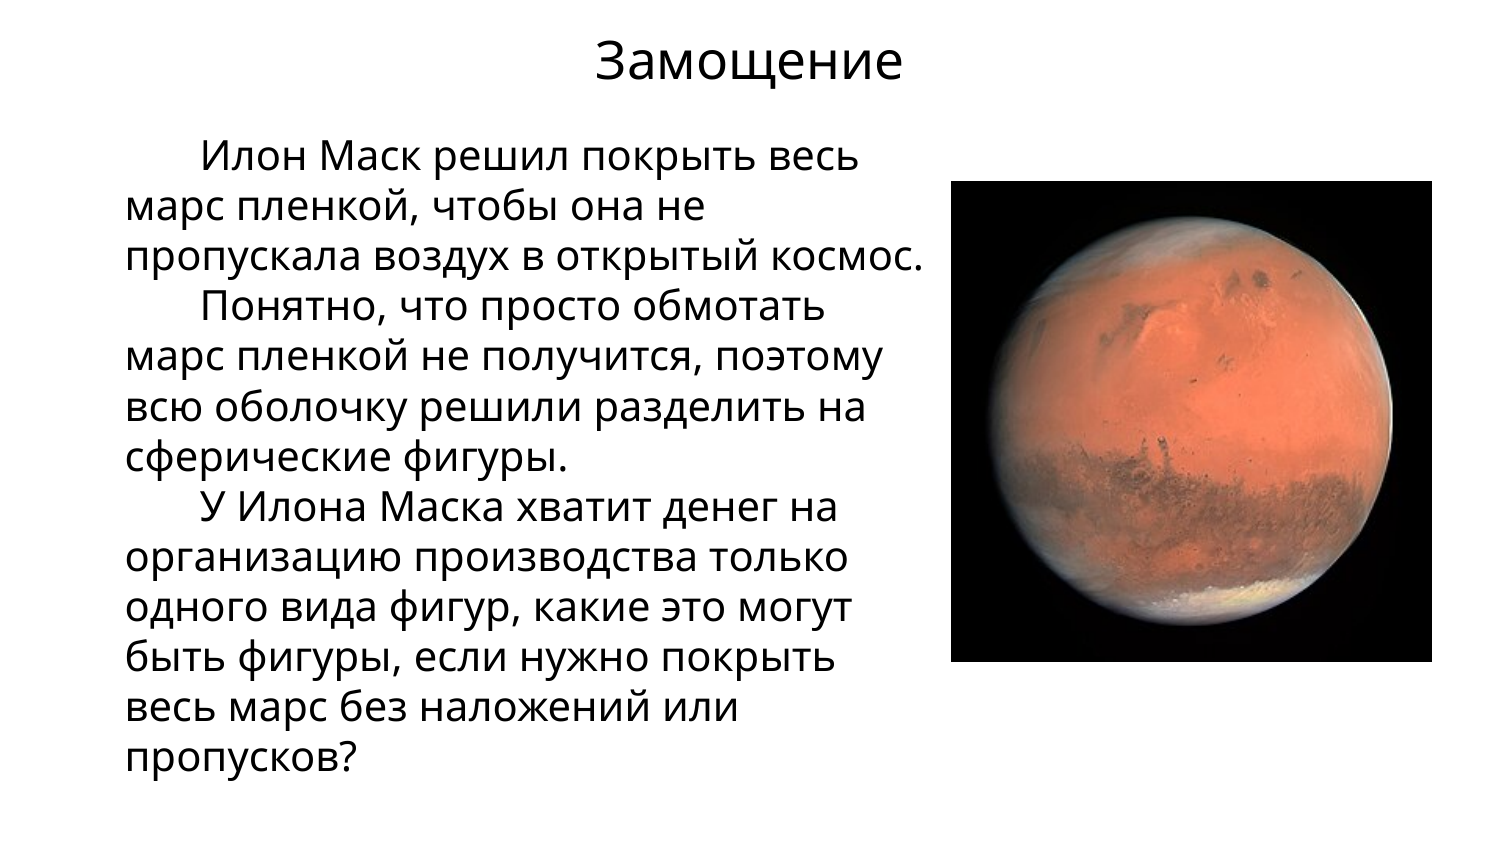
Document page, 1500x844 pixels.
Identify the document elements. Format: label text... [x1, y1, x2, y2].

picture [951, 181, 1432, 662]
text_box Илон Маск решил покрыть весь марс пленкой, чтобы она не пропускала воздух в открытый космос. Понятно, что просто обмотать марс пленкой не получится, поэтому всю оболочку решили разделить на сферические фигуры. У Илона Маска хватит денег на организацию производства только одного вида фигур, какие это могут быть фигуры, если нужно покрыть весь марс без наложений или пропусков? [34, 114, 952, 795]
title Замощение [51, 11, 1449, 106]
